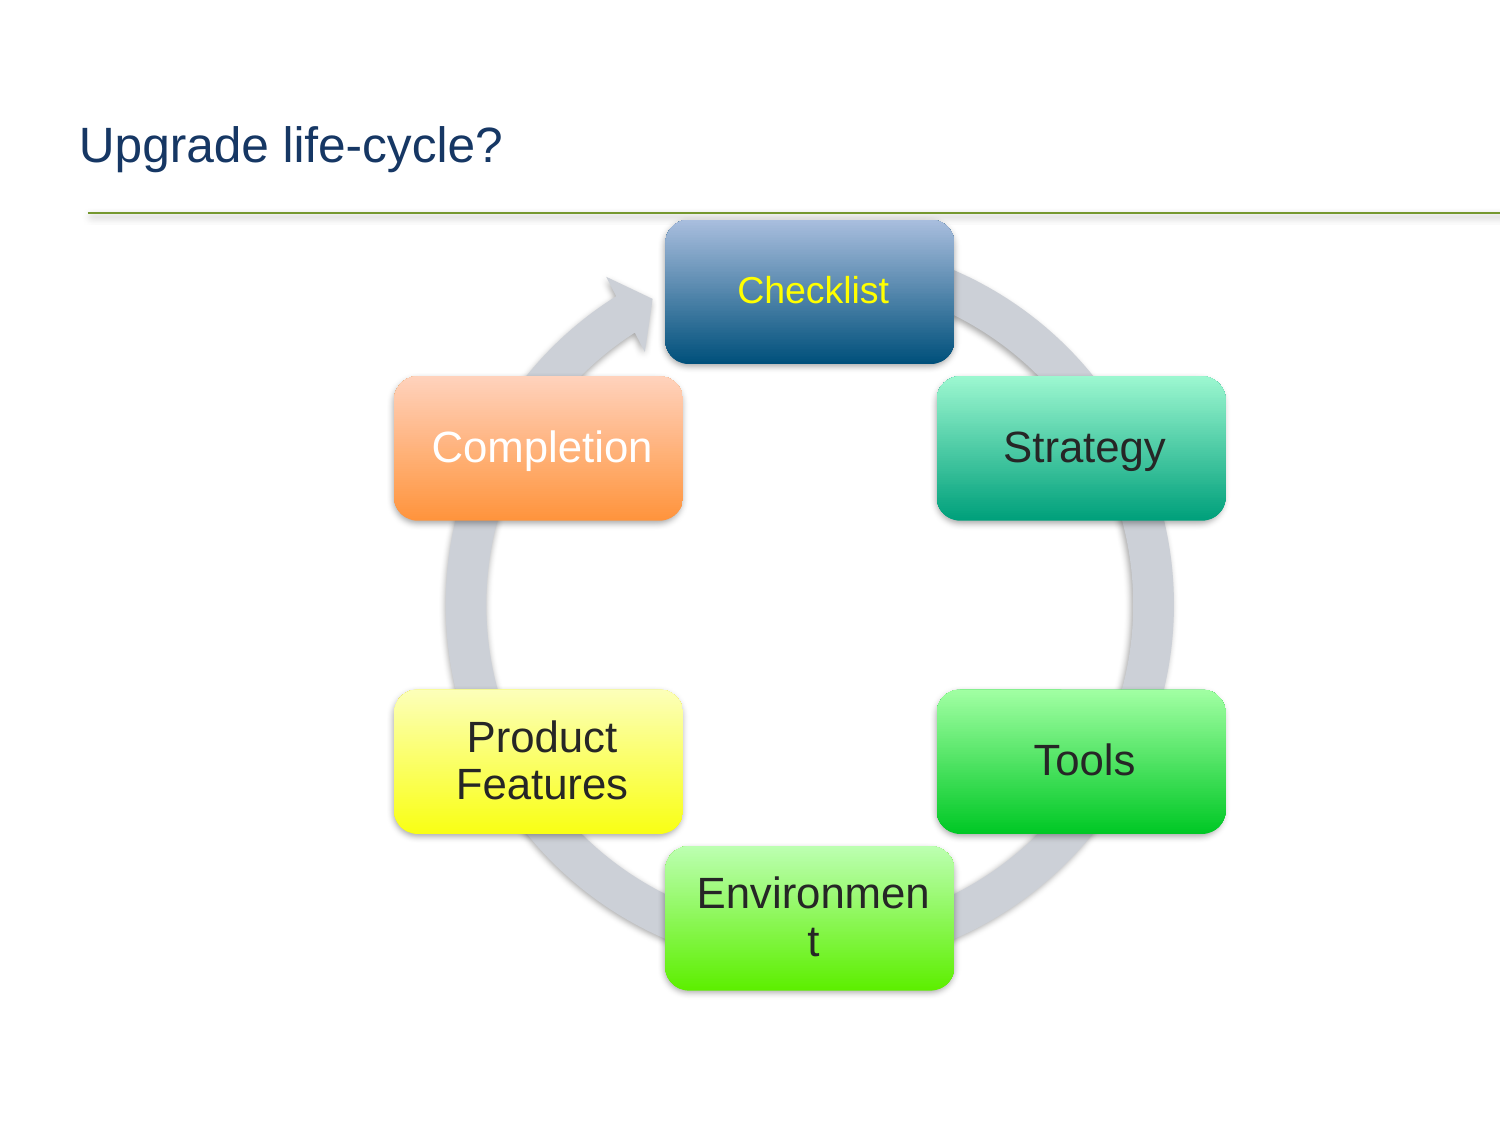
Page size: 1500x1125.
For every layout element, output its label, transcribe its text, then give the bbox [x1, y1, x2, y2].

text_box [271, 219, 1349, 991]
title Upgrade life-cycle? [63, 105, 1436, 181]
